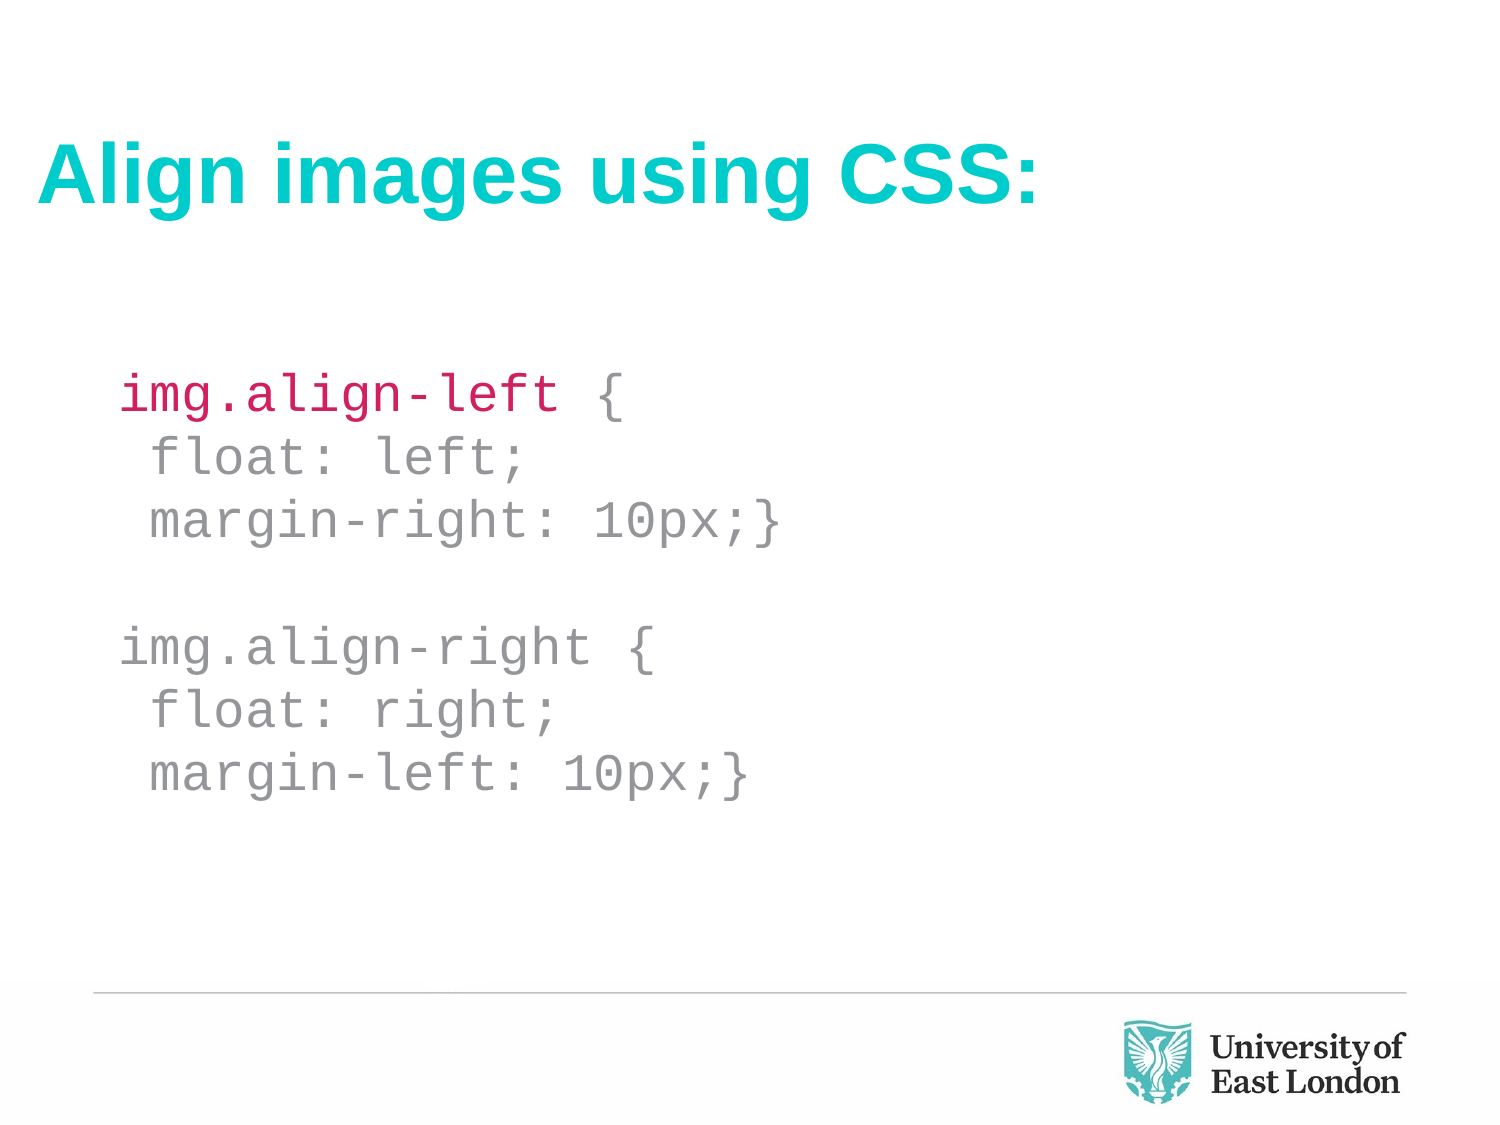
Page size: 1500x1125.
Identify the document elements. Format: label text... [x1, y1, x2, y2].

picture [0, 980, 1500, 1125]
text_box Align images using CSS: [36, 36, 1464, 245]
text_box img.align-left { float: left; margin-right: 10px;} img.align-right { float: right; margin-left: 10px;} [118, 295, 1472, 1065]
